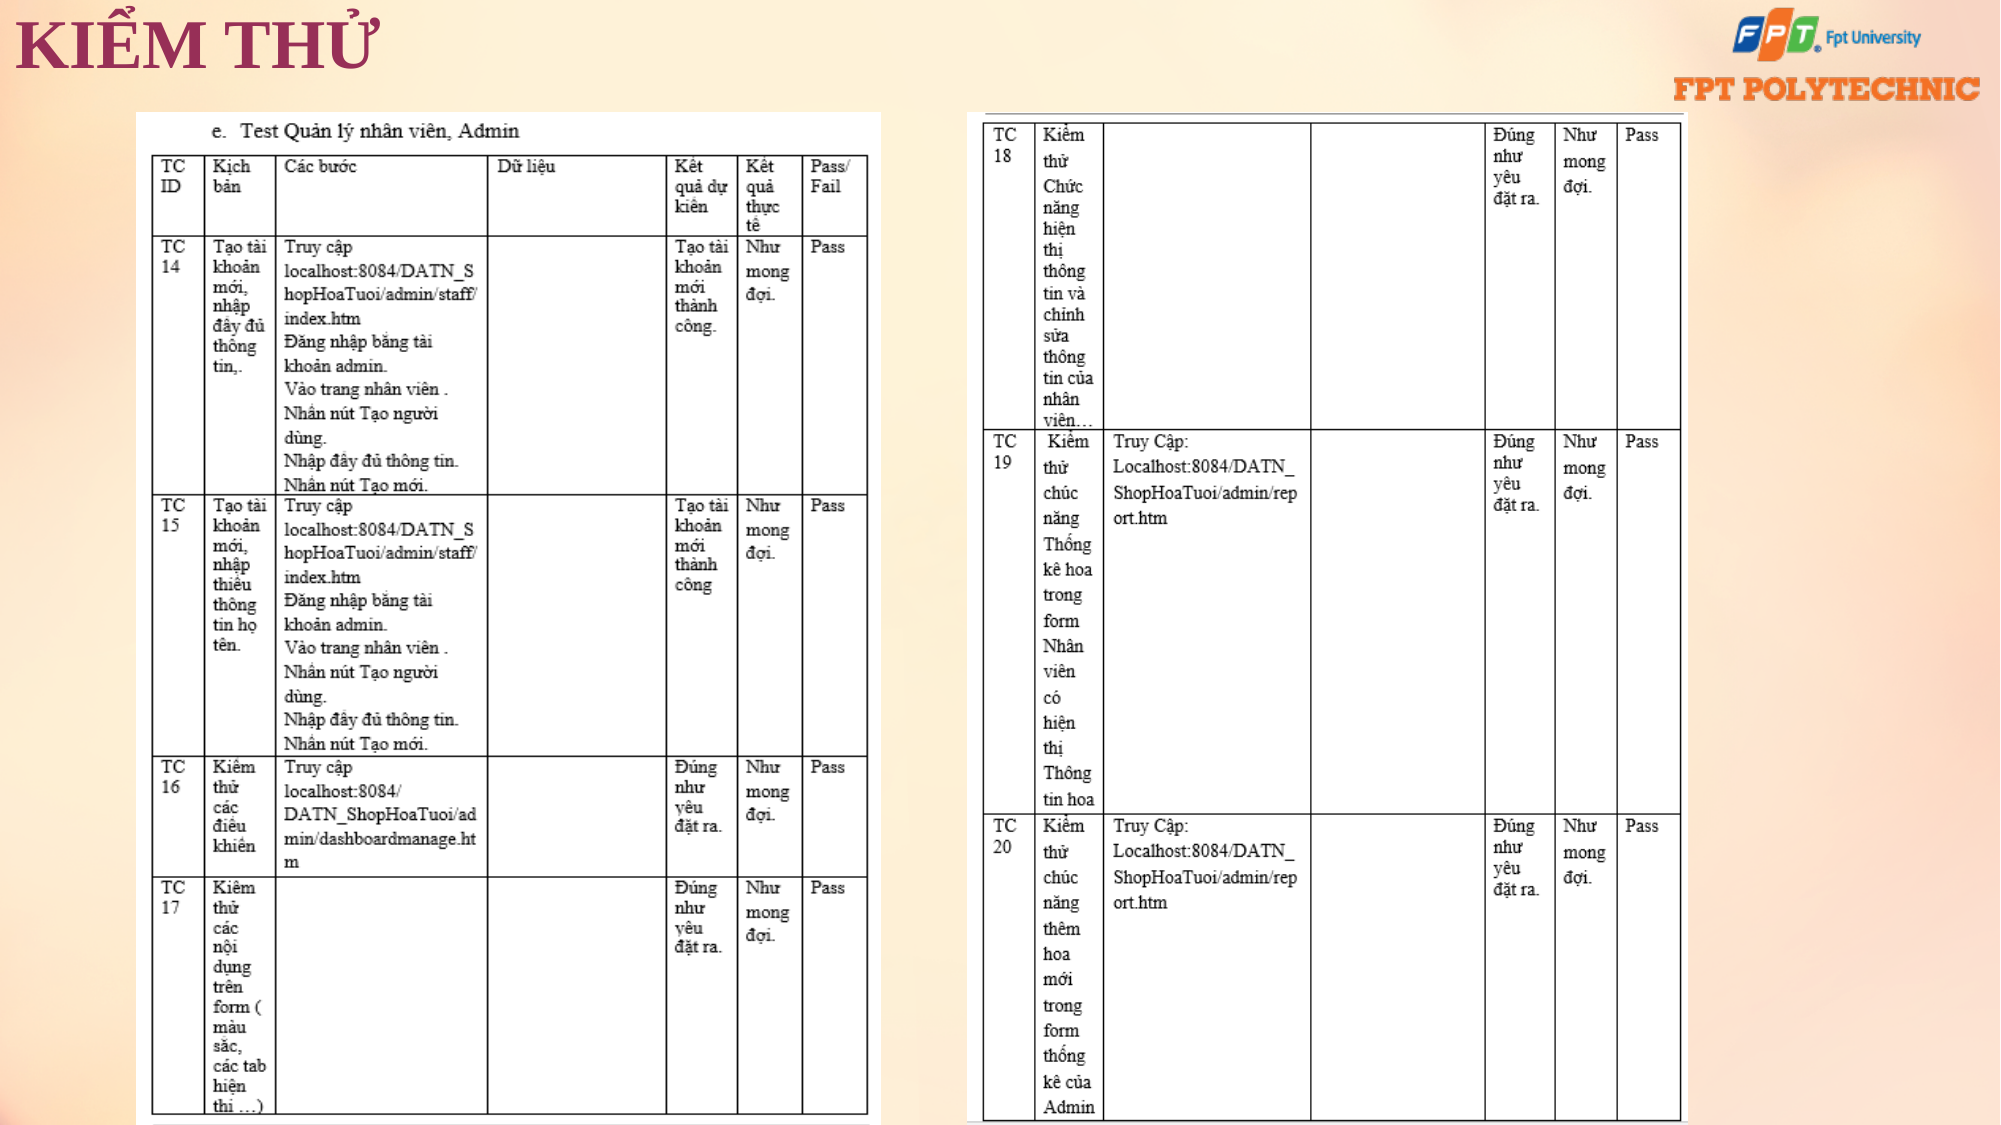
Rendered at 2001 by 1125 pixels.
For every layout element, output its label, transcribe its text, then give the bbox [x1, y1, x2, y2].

picture [0, 0, 2001, 1125]
text_box KIỂM THỬ [0, 0, 431, 91]
